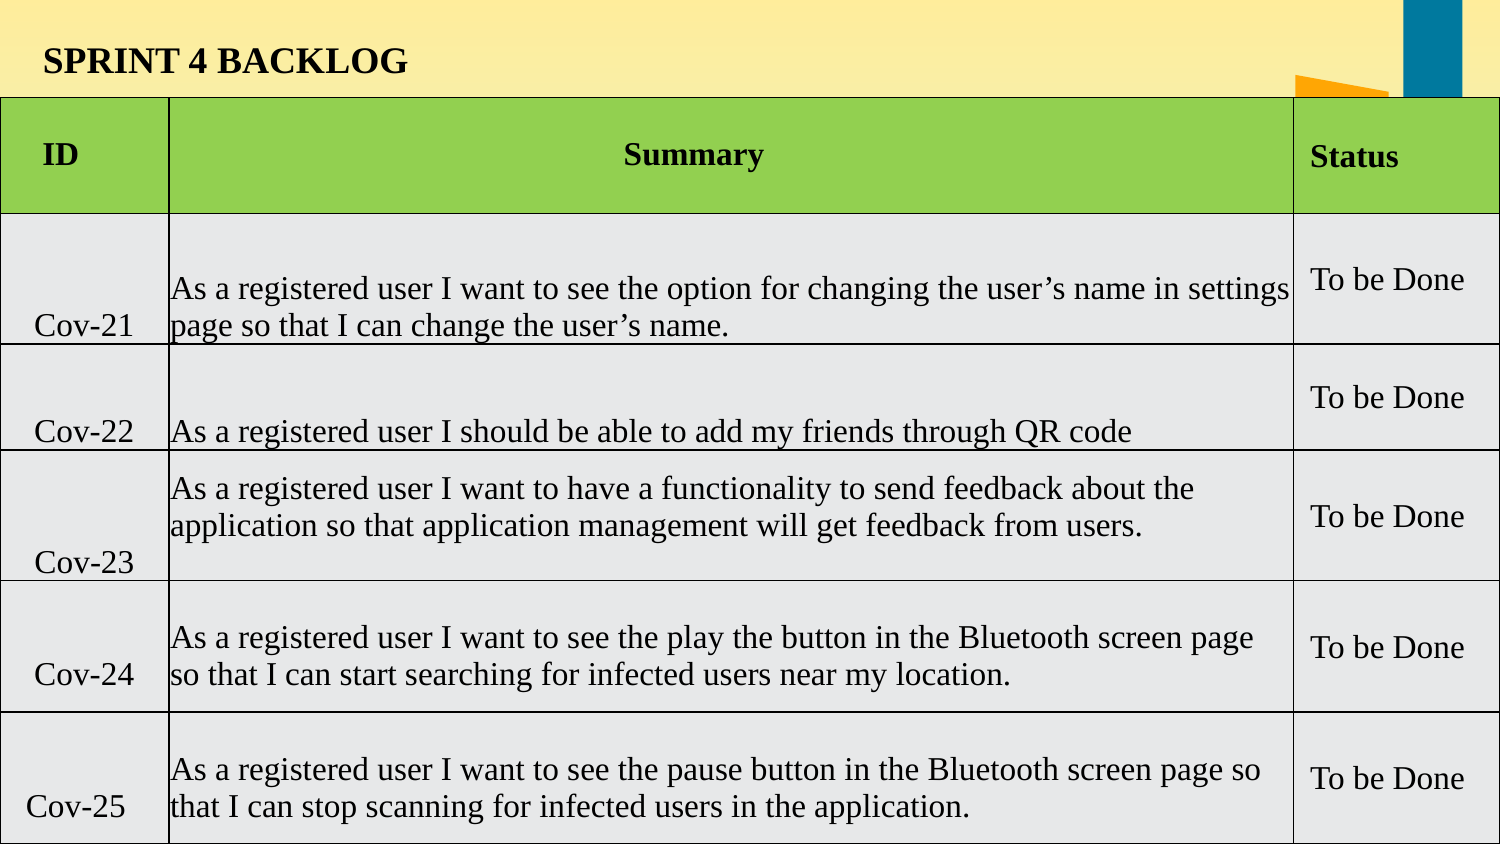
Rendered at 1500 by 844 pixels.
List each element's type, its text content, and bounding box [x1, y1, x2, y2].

table_cell To be Done [1294, 713, 1499, 843]
table_cell To be Done [1294, 581, 1499, 711]
table_header ID [1, 98, 168, 213]
text_box SPRINT 4 BACKLOG [28, 29, 538, 89]
table_cell To be Done [1294, 451, 1499, 580]
table_cell As a registered user I want to see the option for changing the user’s name in settings page so that I can change the user’s name. [170, 214, 1293, 343]
table_cell Cov-21 [1, 214, 168, 343]
table_cell Cov-25 [1, 713, 168, 843]
table_header Summary [170, 98, 1293, 213]
table_cell To be Done [1294, 214, 1499, 343]
table_cell Cov-23 [1, 451, 168, 580]
table_cell To be Done [1294, 345, 1499, 449]
table_cell Cov-22 [1, 345, 168, 449]
table_cell As a registered user I want to see the play the button in the Bluetooth screen page so that I can start searching for infected users near my location. [170, 581, 1293, 711]
table_cell As a registered user I want to see the pause button in the Bluetooth screen page so that I can stop scanning for infected users in the application. [170, 713, 1293, 843]
table_cell As a registered user I should be able to add my friends through QR code [170, 345, 1293, 449]
table_cell As a registered user I want to have a functionality to send feedback about the application so that application management will get feedback from users. [170, 451, 1293, 580]
table_cell Cov-24 [1, 581, 168, 711]
table_header Status [1294, 98, 1499, 213]
